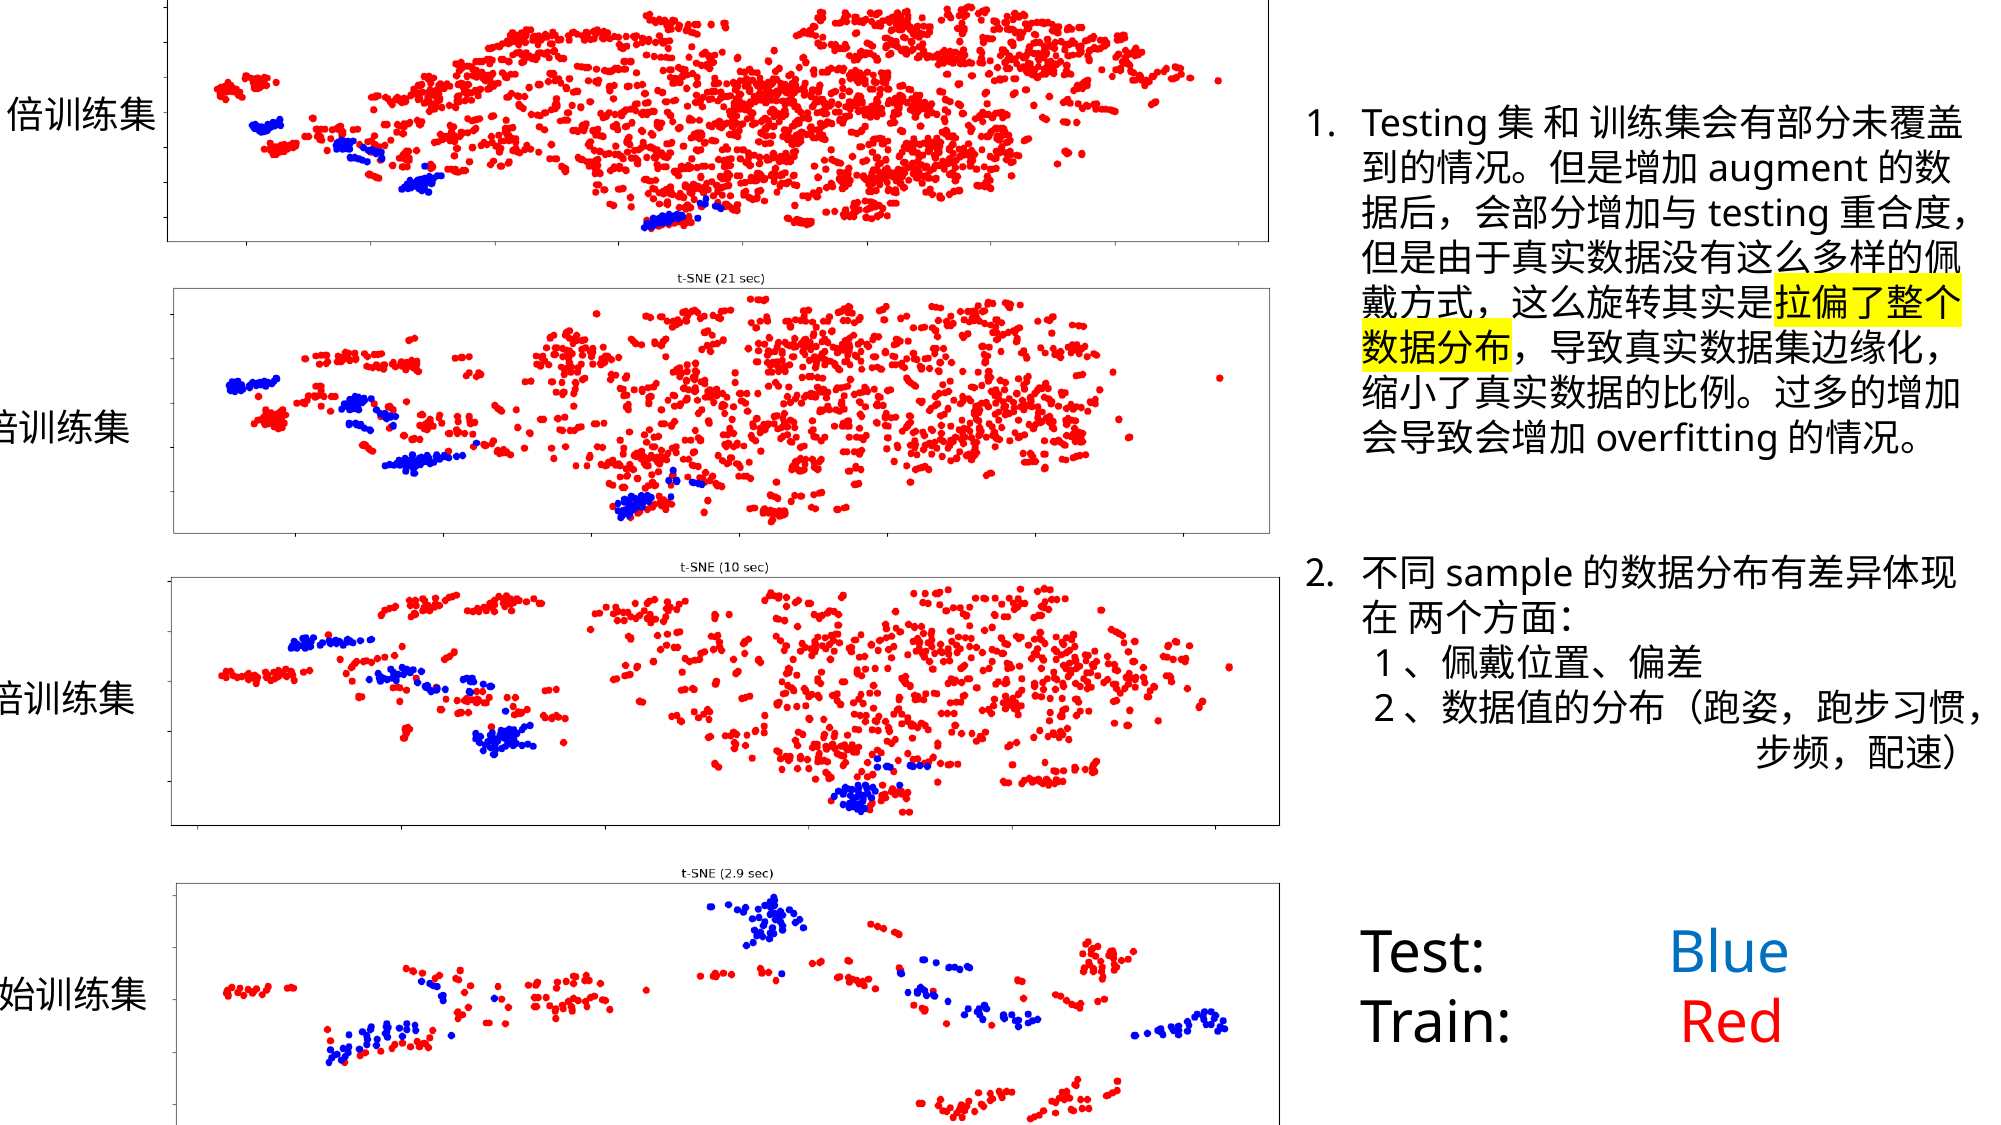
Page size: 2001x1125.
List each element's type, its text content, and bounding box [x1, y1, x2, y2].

picture [154, 843, 1295, 1125]
picture [148, 0, 1346, 833]
text_box 原始训练集 [0, 963, 154, 1024]
text_box Test: Blue Train: Red [1345, 906, 1894, 1062]
text_box 3倍训练集 [0, 667, 148, 728]
text_box 10倍训练集 [0, 84, 154, 144]
text_box Testing集 和 训练集会有部分未覆盖到的情况。但是增加augment的数据后，会部分增加与testing重合度，但是由于真实数据没有这么多样的佩戴方式，这么旋转其实是拉偏了整个数据分布，导致真实数据集边缘化，缩小了真实数据的比例。过多的增加会导致会增加overfitting的情况。 不同sample的数据分布有差异体现在 两个方面： 1、佩戴位置、偏差 2、数据值的分布（跑姿，跑步习惯， 步频，配速） [1290, 91, 1996, 781]
text_box 5倍训练集 [0, 396, 147, 456]
